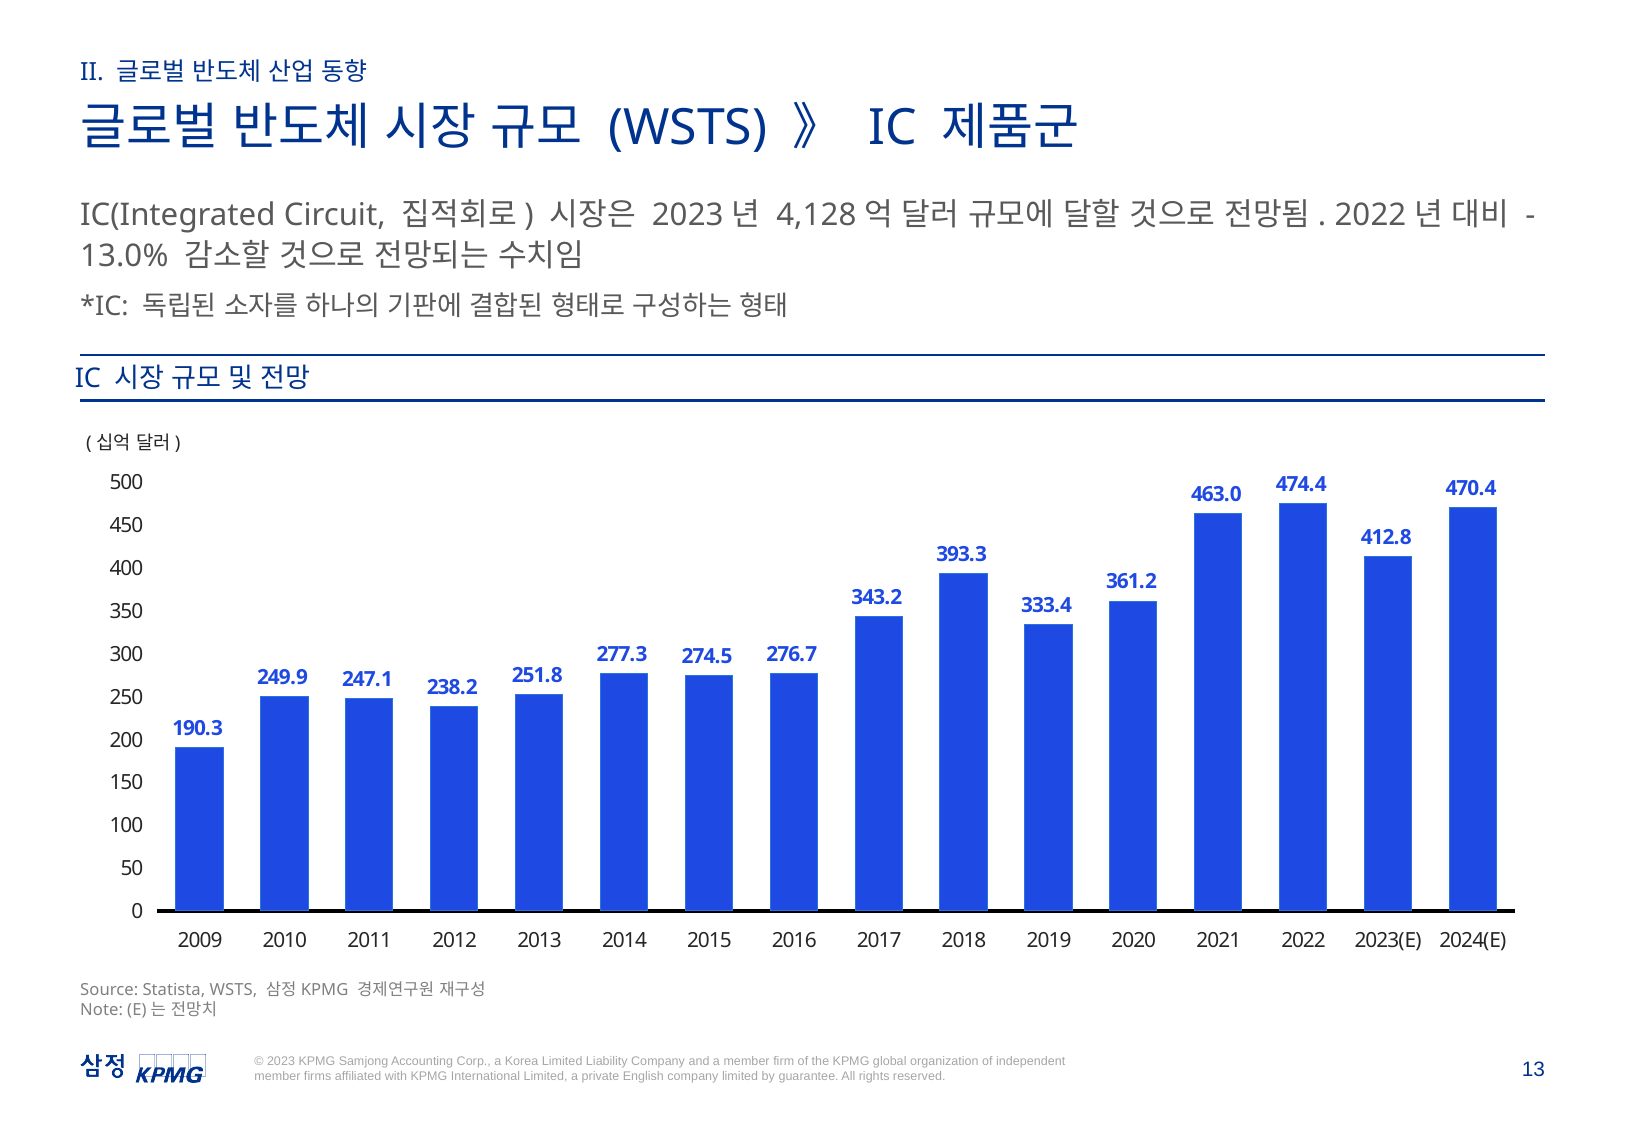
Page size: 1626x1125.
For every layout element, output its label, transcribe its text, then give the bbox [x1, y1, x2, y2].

text_box Source: Statista, WSTS, 삼정KPMG 경제연구원 재구성 Note: (E)는 전망치 [80, 978, 747, 1019]
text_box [79, 354, 1545, 401]
list IC(Integrated Circuit, 집적회로) 시장은 2023년 4,128억 달러 규모에 달할 것으로 전망됨. 2022년 대비 -13.0% 감소할 것으로 전망되는 수치임 *IC: 독립된 소자를 하나의 기판에 결합된 형태로 구성하는 형태 [80, 190, 1545, 333]
list 글로벌 반도체 시장 규모 (WSTS) 》 IC 제품군 [80, 101, 1545, 155]
list II. 글로벌 반도체 산업 동향 [80, 54, 1545, 85]
text_box (십억 달러) [80, 422, 250, 456]
picture [80, 1054, 206, 1083]
chart [79, 457, 1545, 965]
